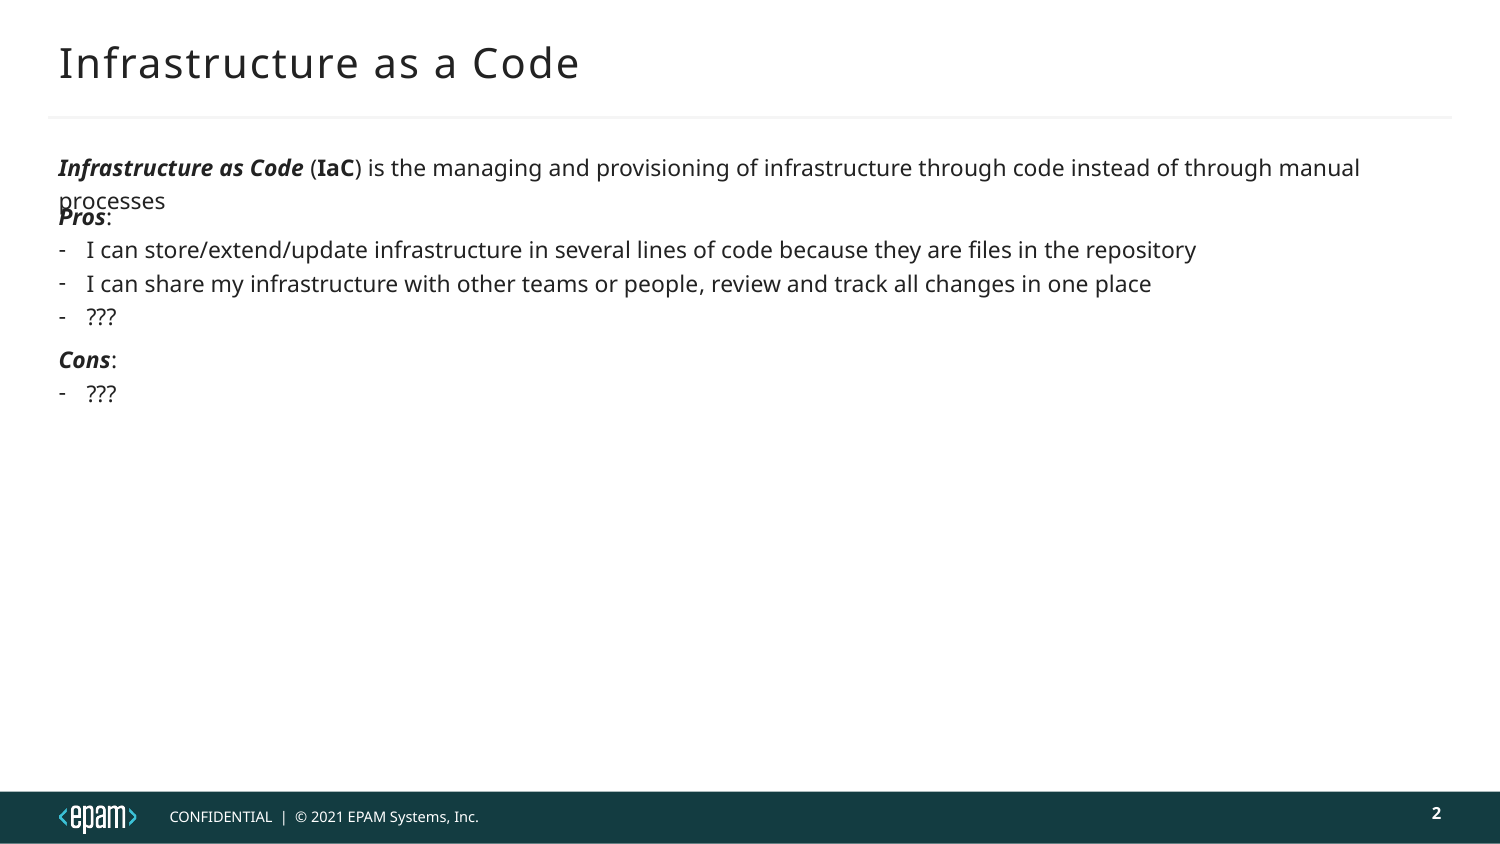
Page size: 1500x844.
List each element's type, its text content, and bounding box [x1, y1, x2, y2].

text_box Cons: ??? [58, 340, 1442, 408]
title Infrastructure as a Code [59, 37, 1442, 87]
text_box Pros: I can store/extend/update infrastructure in several lines of code because they are files in the repository I can share my infrastructure with other teams or people, review and track all changes in one place ??? [58, 196, 1442, 340]
list Infrastructure as Code (IaC) is the managing and provisioning of infrastructure through code instead of through manual processes [58, 147, 1442, 196]
slide_number 2 [1216, 791, 1442, 844]
